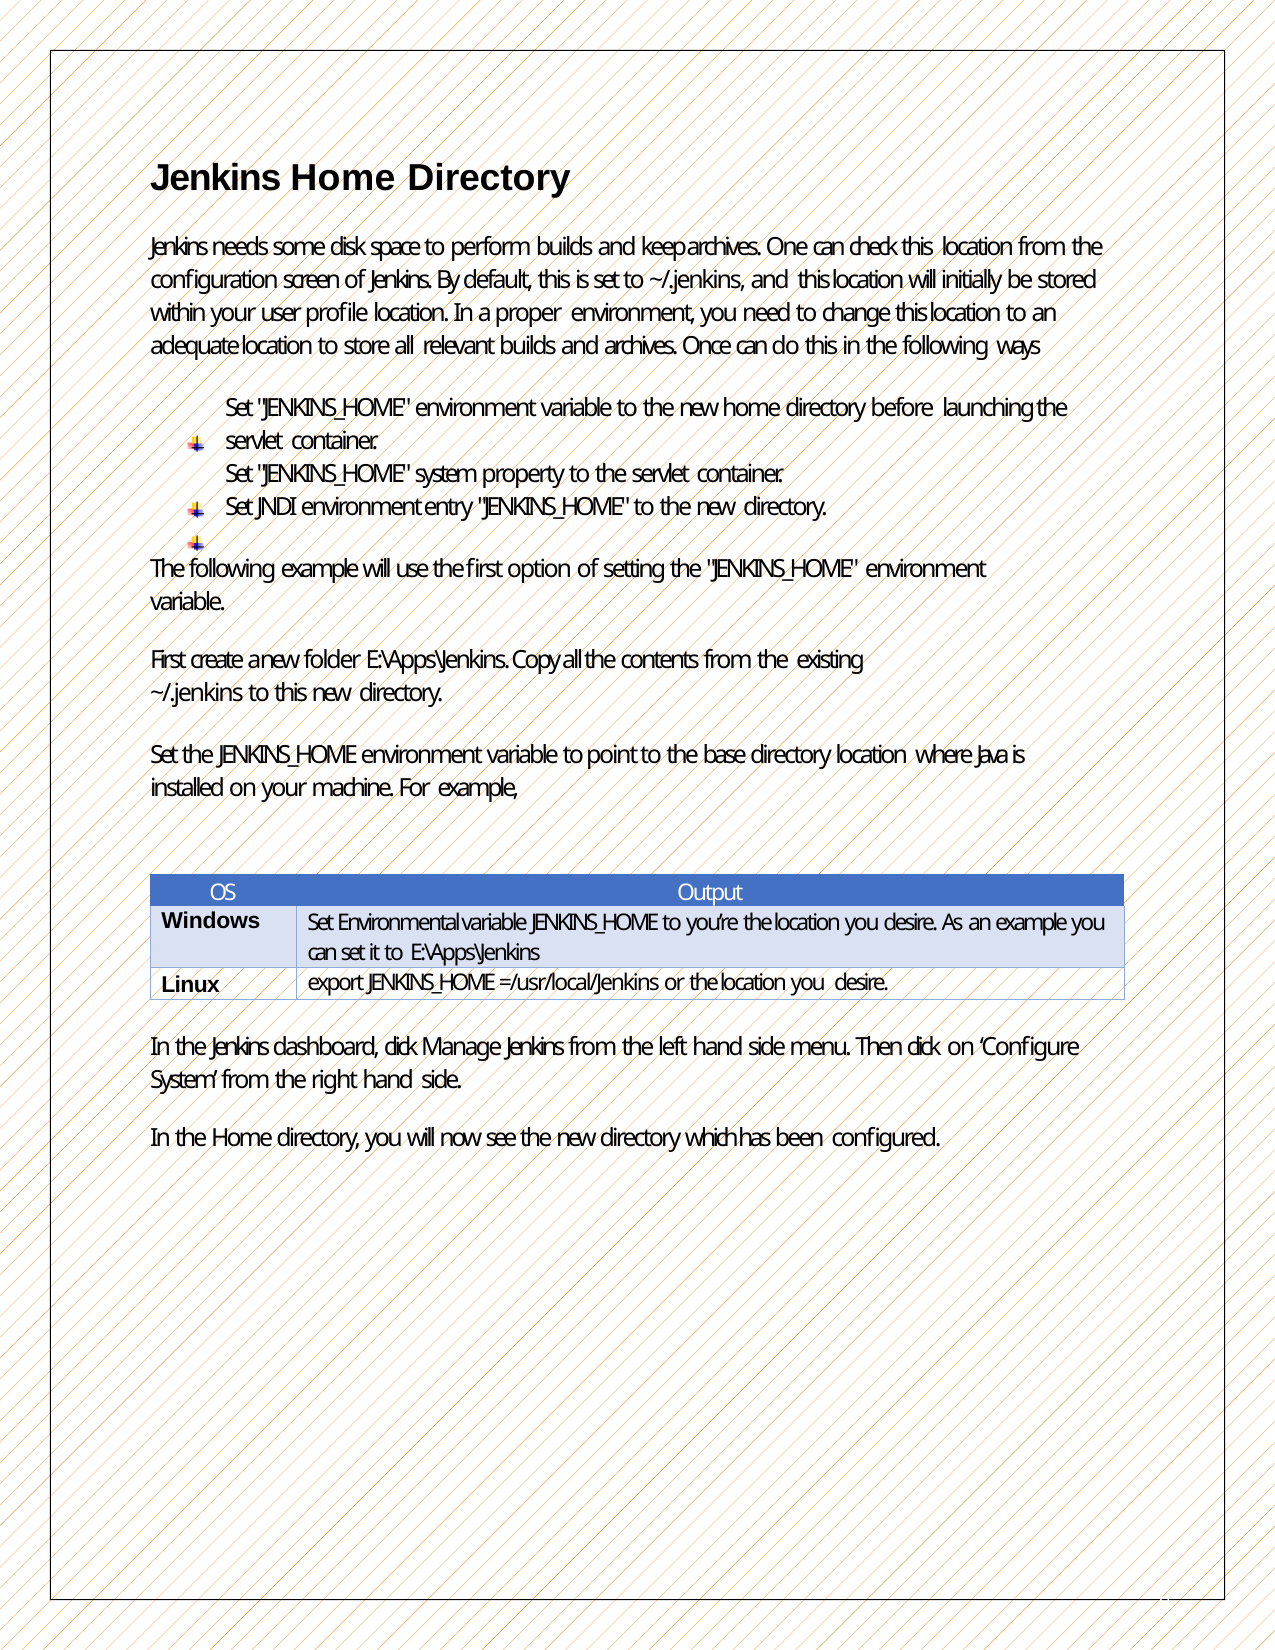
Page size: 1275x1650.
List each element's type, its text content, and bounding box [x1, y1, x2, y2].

table_header Output [296, 874, 1124, 906]
table_cell Linux [151, 968, 296, 999]
table_header OS [150, 874, 296, 906]
table_cell Windows [151, 906, 296, 967]
text_box In the Jenkins dashboard, click Manage Jenkins from the left hand side menu. Then click on ‘Configure System’ from the right hand side. In the Home directory, you will now see the new directory which has been configured. [147, 1025, 1119, 1151]
text_box Jenkins Home Directory Jenkins needs some disk space to perform builds and keep archives. One can check this location from the configuration screen of Jenkins. By default, this is set to ~/.jenkins, and this location will initially be stored within your user profile location. In a proper environment, you need to change this location to an adequate location to store all relevant builds and archives. Once can do this in the following ways Set "JENKINS_HOME" environment variable to the new home directory before launching the servlet container. Set "JENKINS_HOME" system property to the servlet container. Set JNDI environment entry "JENKINS_HOME" to the new directory. The following example will use the first option of setting the "JENKINS_HOME" environment variable. First create a new folder E:\Apps\Jenkins. Copy all the contents from the existing ~/.jenkins to this new directory. Set the JENKINS_HOME environment variable to point to the base directory location where Java is installed on your machine. For example, [147, 150, 1127, 802]
slide_number 21 [1035, 1117, 1173, 1650]
table_cell export JENKINS_HOME =/usr/local/Jenkins or the location you desire. [297, 968, 1124, 999]
table_cell Set Environmental variable JENKINS_HOME to you’re the location you desire. As an example you can set it to E:\Apps\Jenkins [297, 906, 1124, 967]
